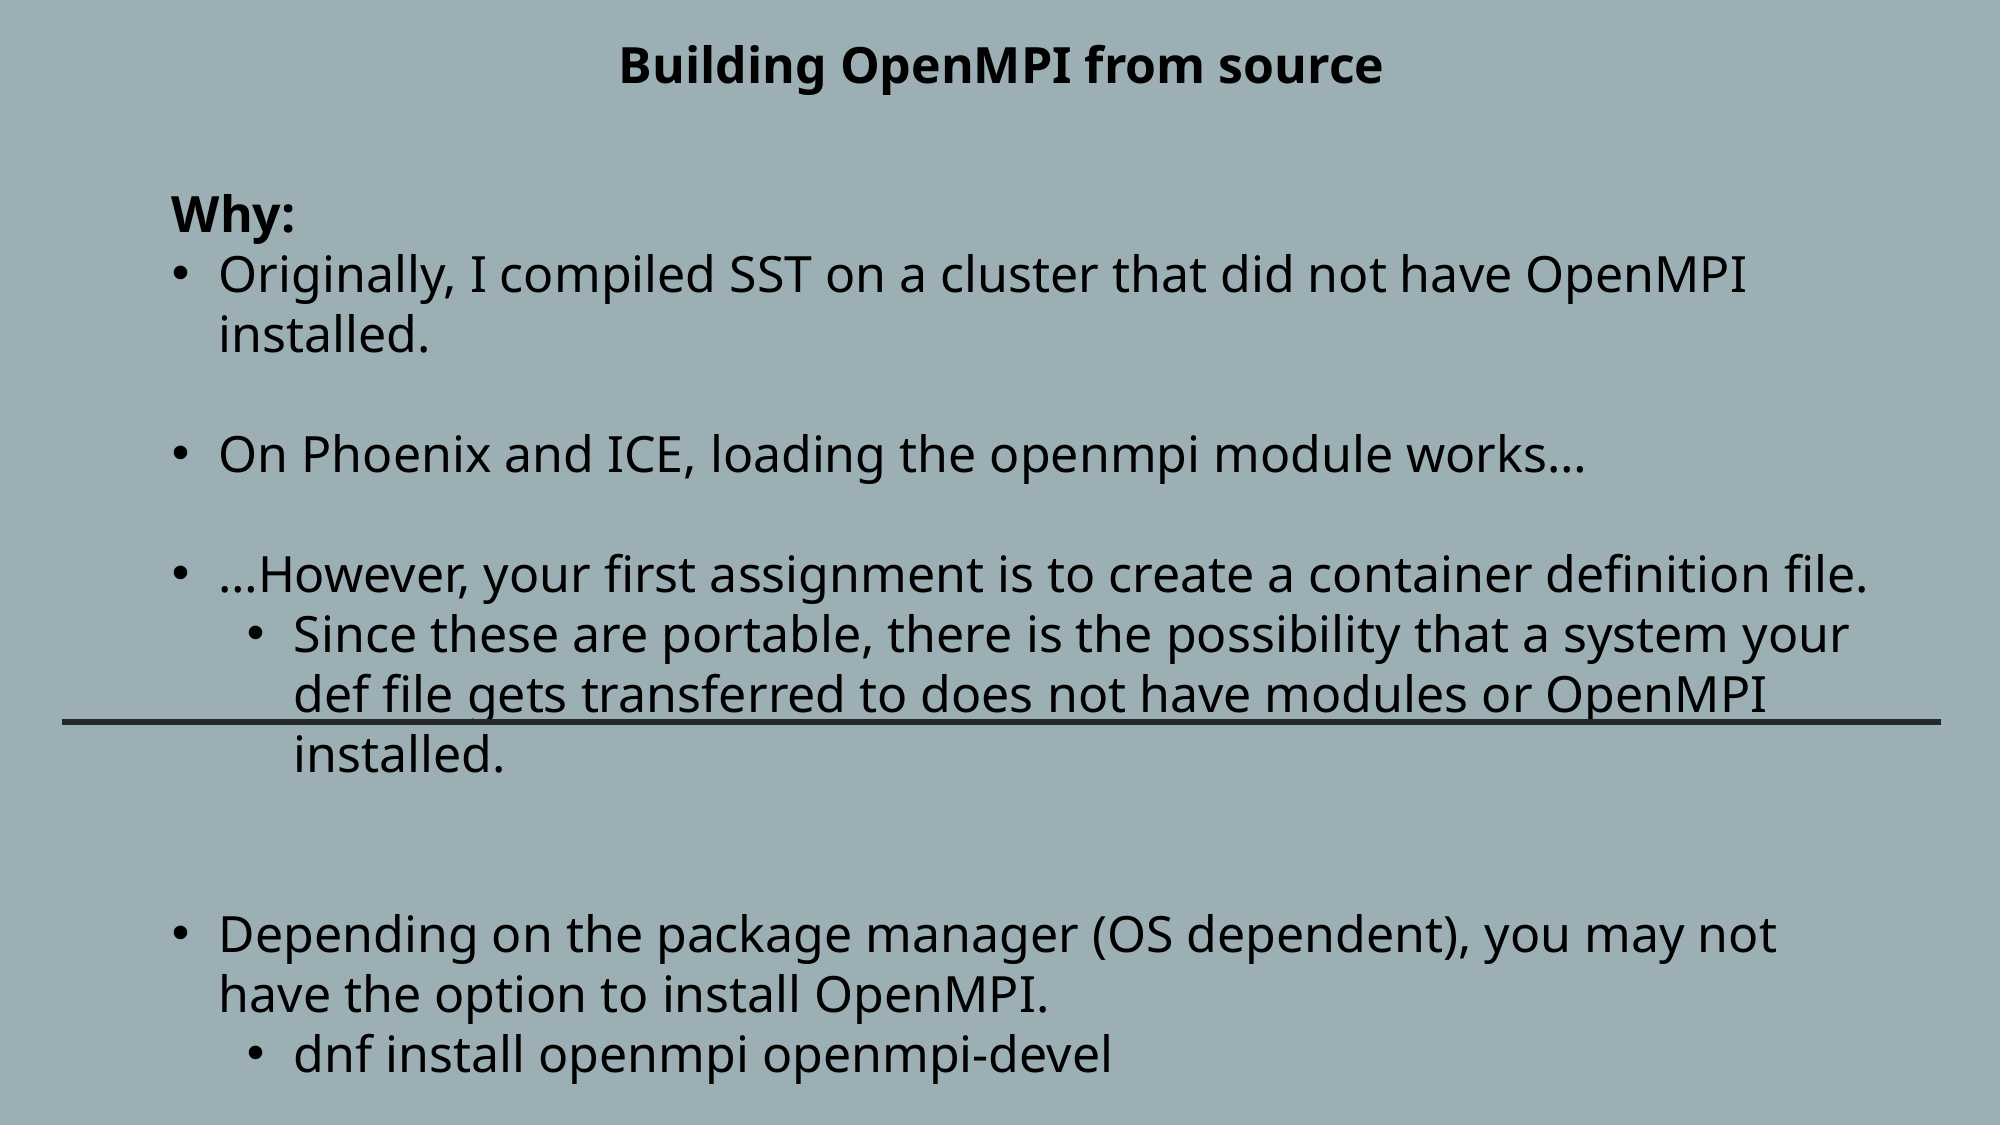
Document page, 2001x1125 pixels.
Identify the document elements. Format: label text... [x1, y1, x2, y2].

text_box Why: Originally, I compiled SST on a cluster that did not have OpenMPI installed. On Phoenix and ICE, loading the openmpi module works… …However, your first assignment is to create a container definition file. Since these are portable, there is the possibility that a system your def file gets transferred to does not have modules or OpenMPI installed. Depending on the package manager (OS dependent), you may not have the option to install OpenMPI. dnf install openmpi openmpi-devel I ran into OpenMPI errors while building SST when installing OpenMPI via dnf. [157, 725, 1910, 1125]
text_box Why: Originally, I compiled SST on a cluster that did not have OpenMPI installed. On Phoenix and ICE, loading the openmpi module works… …However, your first assignment is to create a container definition file. Since these are portable, there is the possibility that a system your def file gets transferred to does not have modules or OpenMPI installed. Depending on the package manager (OS dependent), you may not have the option to install OpenMPI. dnf install openmpi openmpi-devel I ran into OpenMPI errors while building SST when installing OpenMPI via dnf. [157, 174, 1910, 719]
text_box Building OpenMPI from source [603, 26, 1400, 101]
